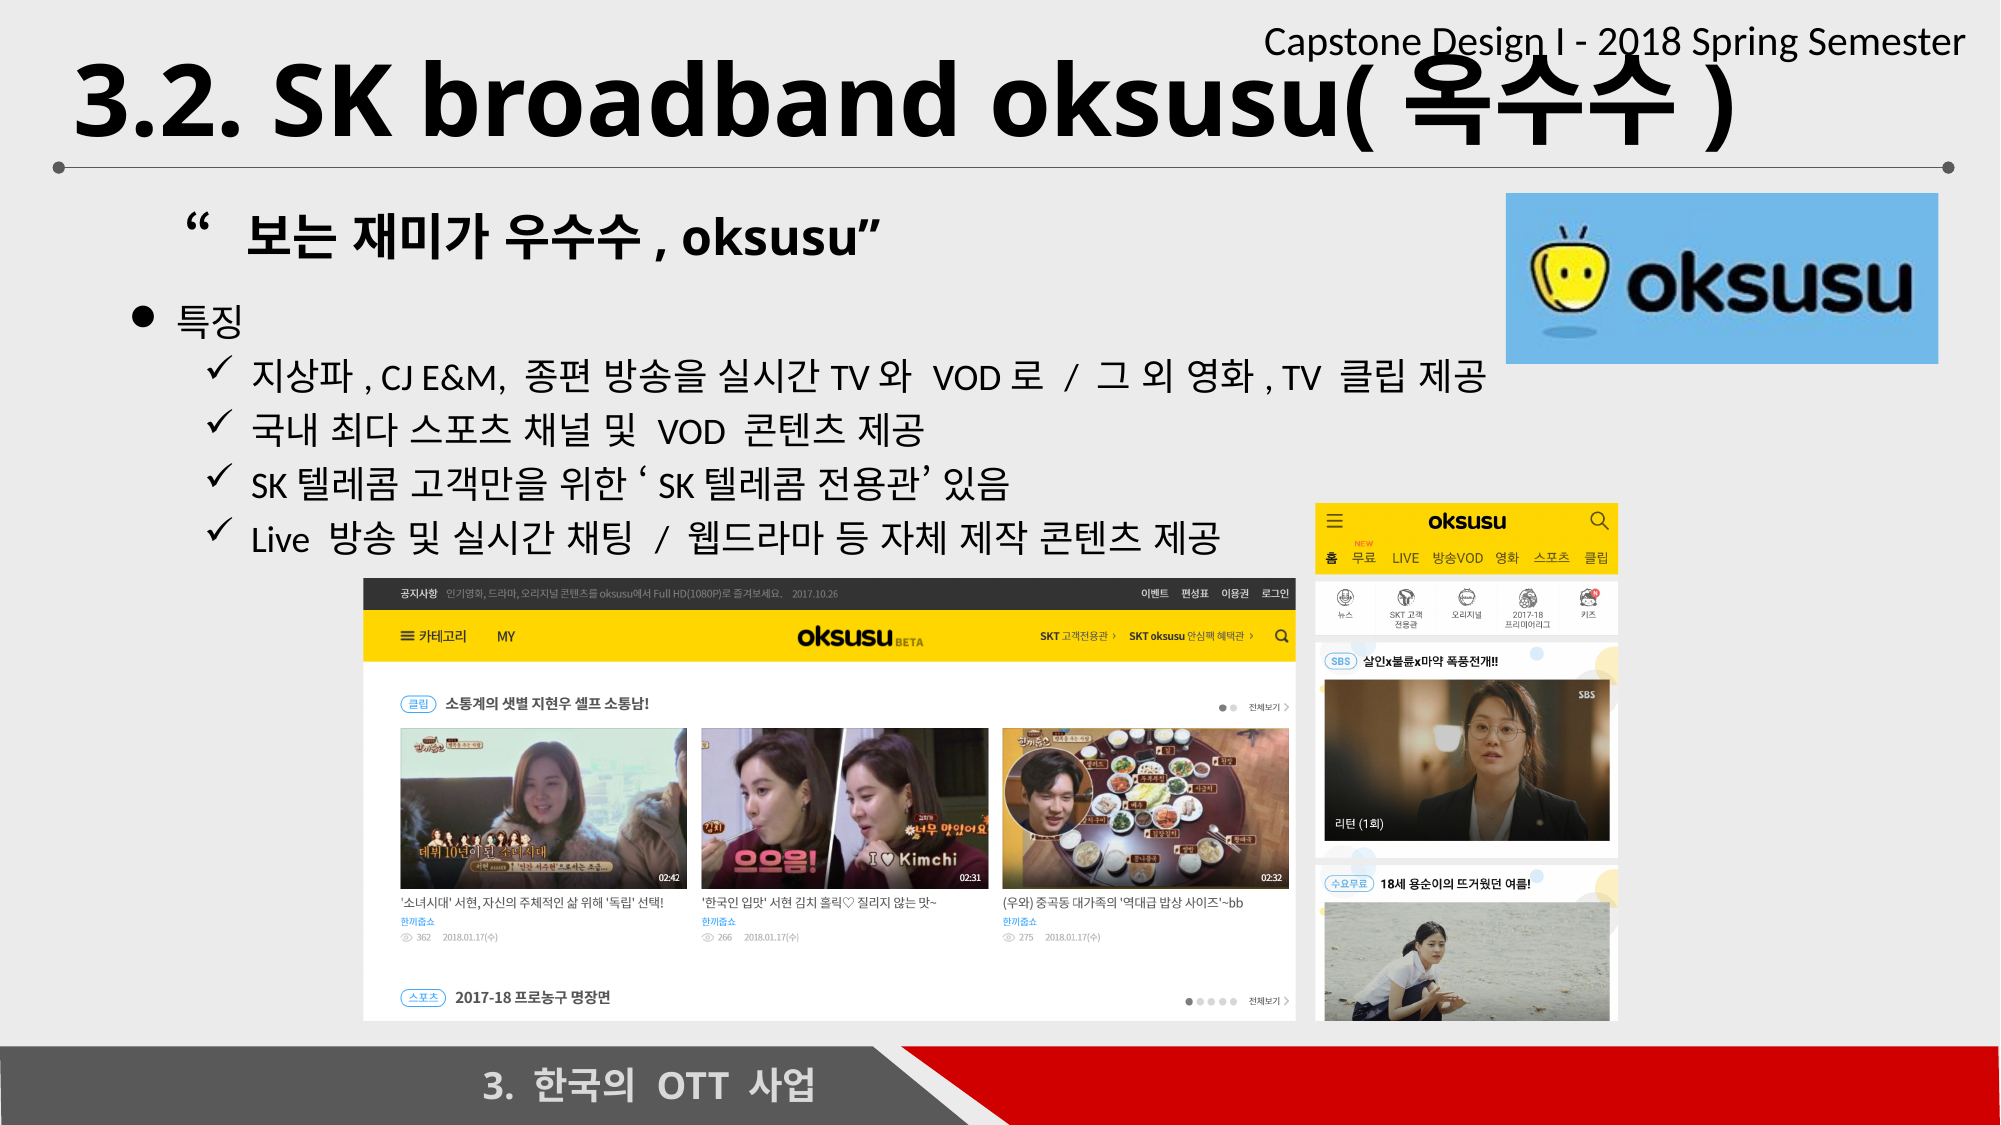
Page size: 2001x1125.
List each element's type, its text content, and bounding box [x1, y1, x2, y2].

text_box 3. 한국의 OTT 사업 [23, 1054, 832, 1115]
picture [1505, 193, 1939, 364]
picture [363, 578, 1296, 1021]
text_box “보는 재미가 우수수, oksusu” [95, 186, 1920, 273]
picture [1315, 503, 1619, 1021]
text_box 특징 지상파, CJ E&M, 종편 방송을 실시간TV와 VOD로 / 그 외 영화, TV 클립 제공 국내 최다 스포츠 채널 및 VOD 콘텐츠 제공 SK텔레콤 고객만을 위한 ‘SK텔레콤 전용관’ 있음 Live 방송 및 실시간 채팅 / 웹드라마 등 자체 제작 콘텐츠 제공 [114, 282, 1939, 622]
title 3.2. SK broadband oksusu(옥수수) [58, 0, 2000, 166]
